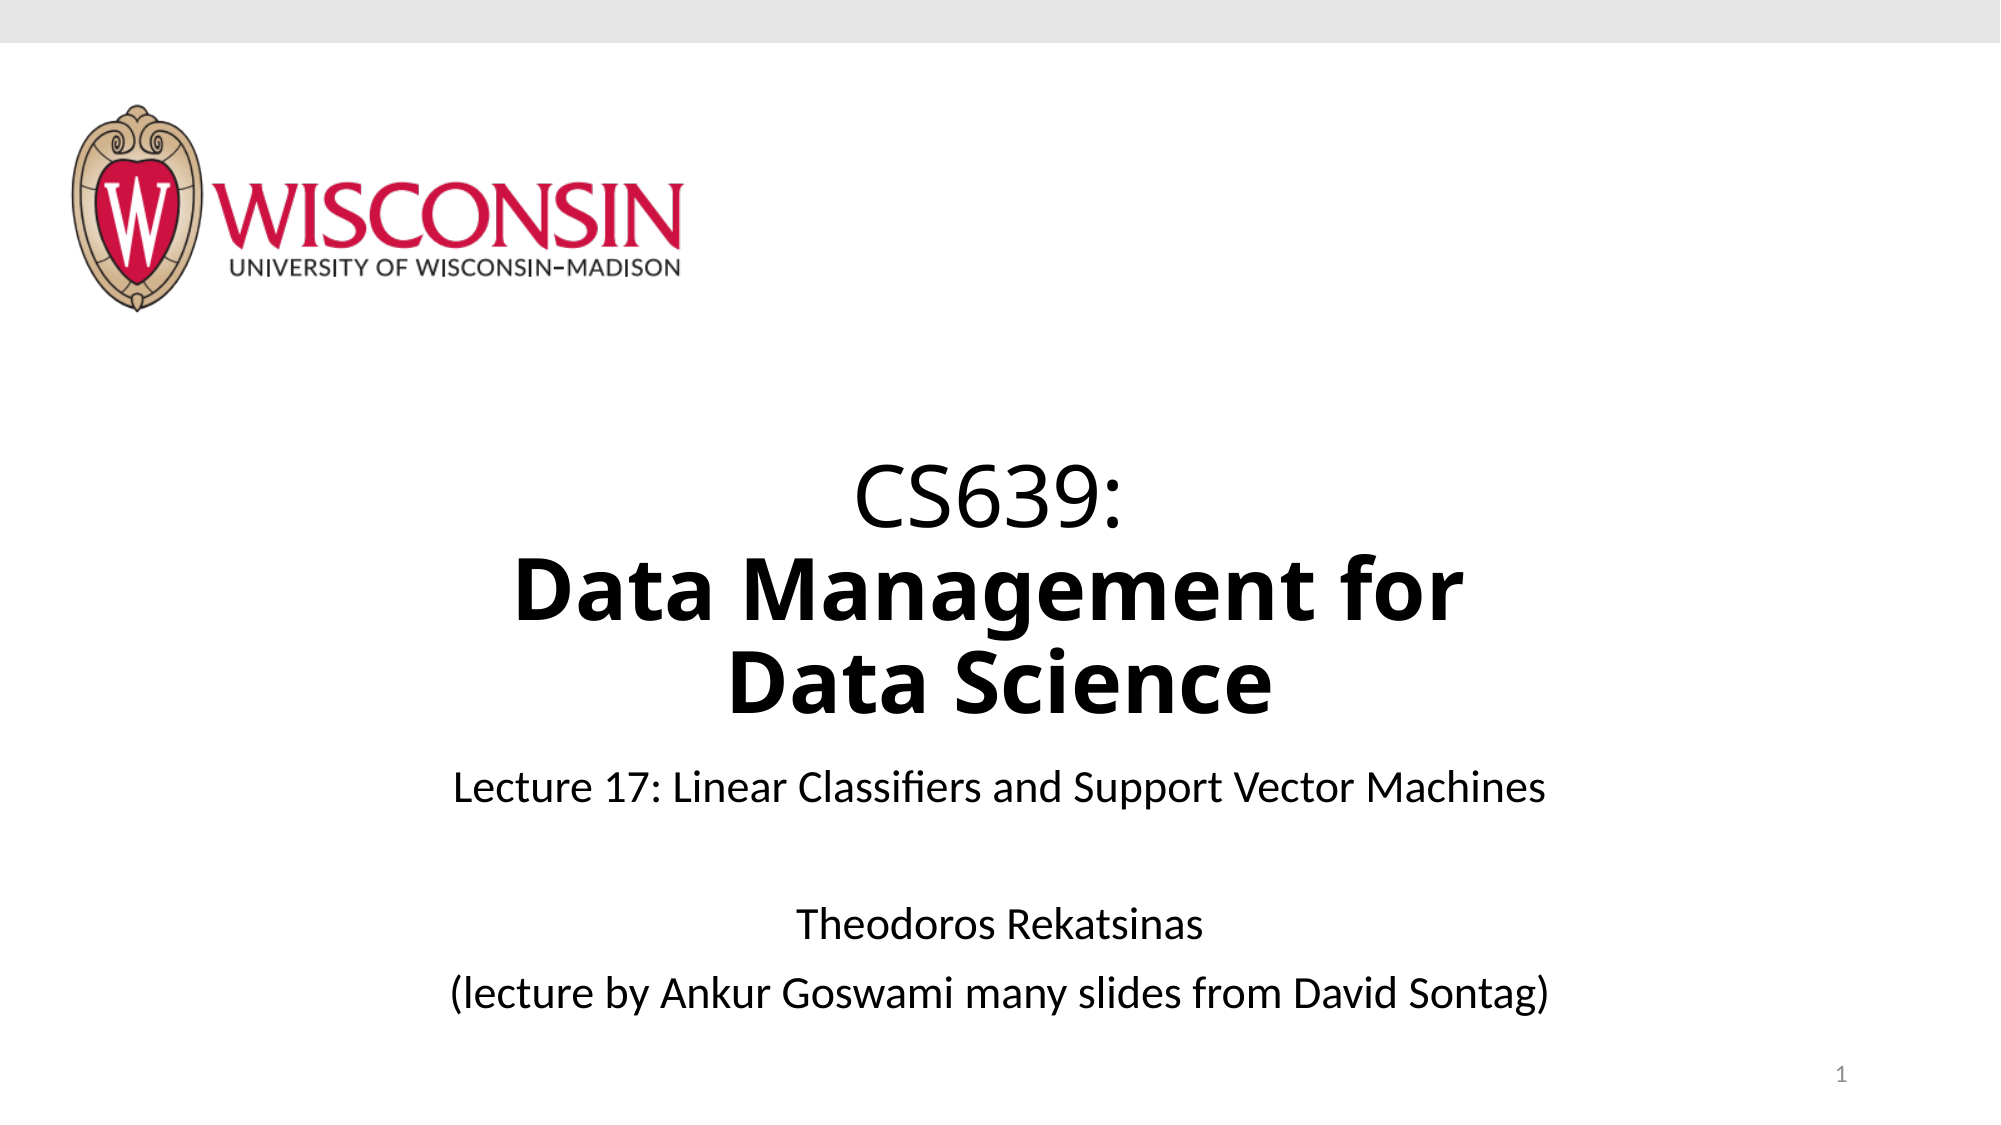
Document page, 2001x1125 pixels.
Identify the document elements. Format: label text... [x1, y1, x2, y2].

subtitle Lecture 17: Linear Classifiers and Support Vector Machines Theodoros Rekatsinas (lecture by Ankur Goswami many slides from David Sontag) [249, 755, 1750, 1027]
text_box [0, 0, 2000, 44]
picture [22, 58, 741, 358]
title CS639: Data Management for Data Science [249, 348, 1750, 740]
slide_number 1 [1412, 1042, 1863, 1103]
